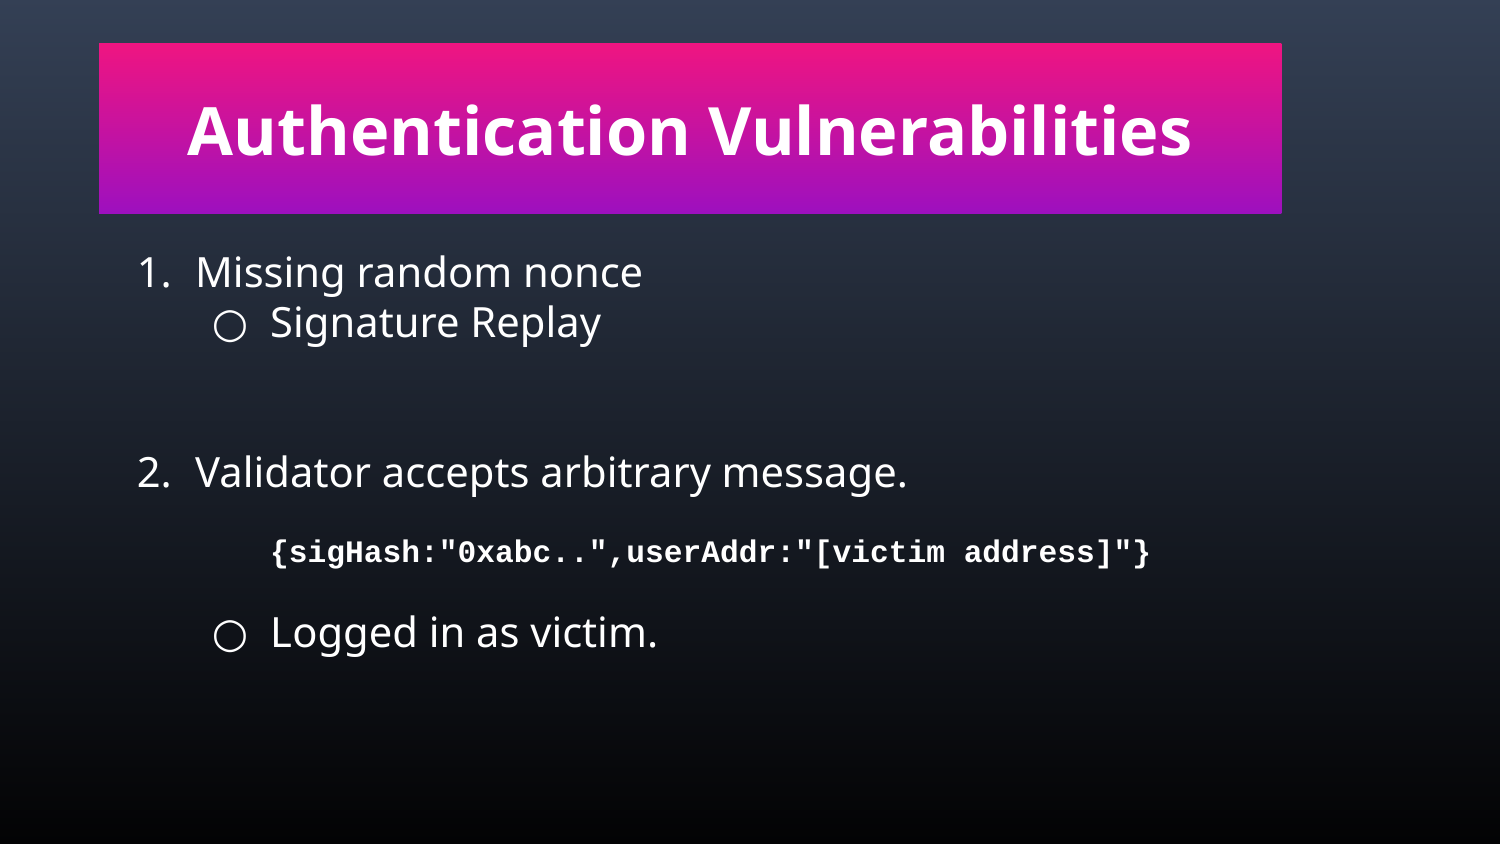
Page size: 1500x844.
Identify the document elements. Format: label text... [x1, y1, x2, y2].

title Authentication Vulnerabilities [99, 43, 1282, 214]
text_box Missing random nonce Signature Replay Validator accepts arbitrary message. {sigHash:"0xabc..",userAddr:"[victim address]"} Logged in as victim. [105, 214, 1340, 687]
picture [155, 458, 1000, 580]
